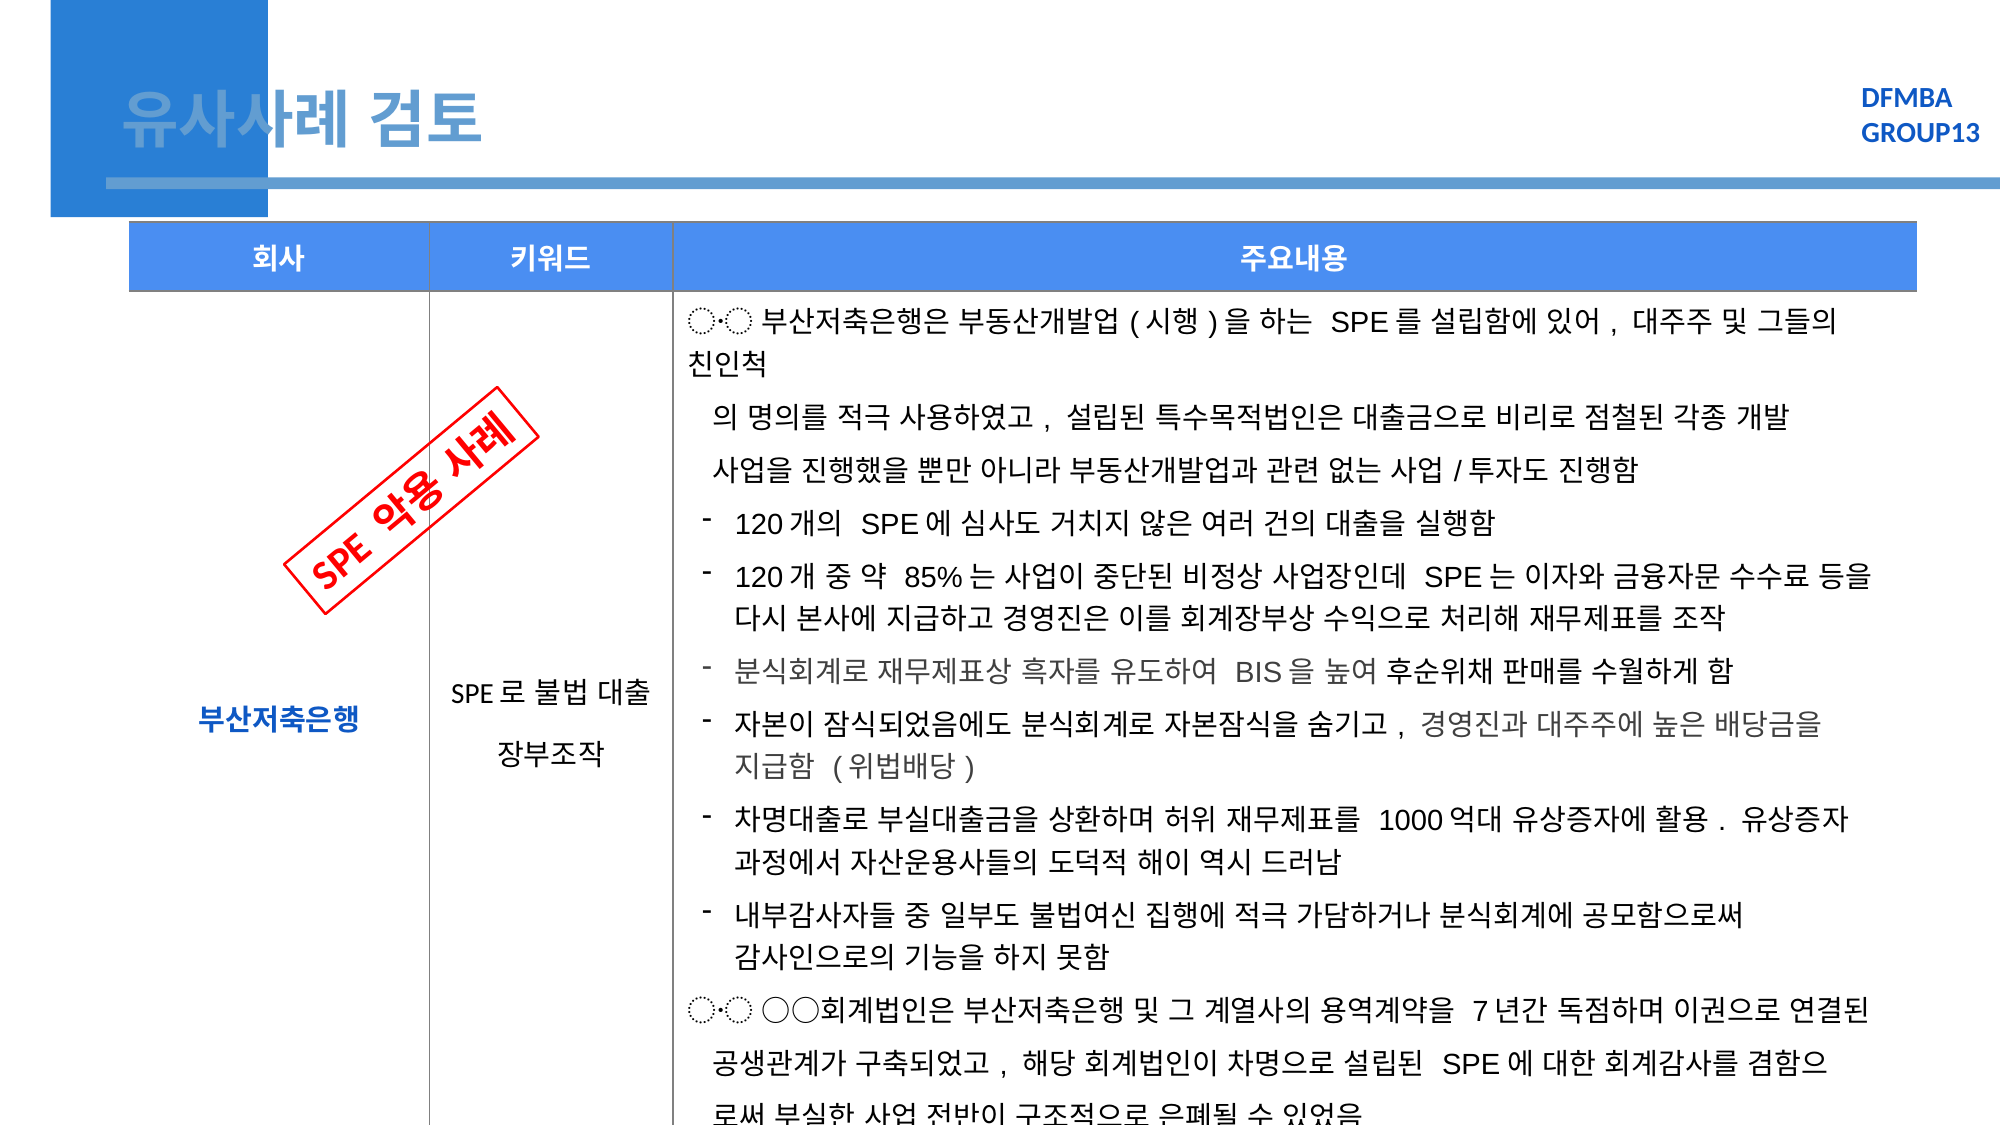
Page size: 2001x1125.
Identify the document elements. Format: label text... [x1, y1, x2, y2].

table_header 회사 [129, 223, 429, 290]
text_box DFMBA GROUP13 [1846, 70, 1996, 156]
table_cell 〮 부산저축은행은 부동산개발업(시행)을 하는 SPE를 설립함에 있어, 대주주 및 그들의 친인척 의 명의를 적극 사용하였고, 설립된 특수목적법인은 대출금으로 비리로 점철된 각종 개발 사업을 진행했을 뿐만 아니라 부동산개발업과 관련 없는 사업/투자도 진행함 120개의 SPE에 심사도 거치지 않은 여러 건의 대출을 실행함 120개 중 약 85%는 사업이 중단된 비정상 사업장인데 SPE는 이자와 금융자문 수수료 등을 다시 본사에 지급하고 경영진은 이를 회계장부상 수익으로 처리해 재무제표를 조작 분식회계로 재무제표상 흑자를 유도하여 BIS을 높여 후순위채 판매를 수월하게 함 자본이 잠식되었음에도 분식회계로 자본잠식을 숨기고, 경영진과 대주주에 높은 배당금을 지급함 (위법배당) 차명대출로 부실대출금을 상환하며 허위 재무제표를 1000억대 유상증자에 활용. 유상증자 과정에서 자산운용사들의 도덕적 해이 역시 드러남 내부감사자들 중 일부도 불법여신 집행에 적극 가담하거나 분식회계에 공모함으로써 감사인으로의 기능을 하지 못함 〮 ○○회계법인은 부산저축은행 및 그 계열사의 용역계약을 7년간 독점하며 이권으로 연결된 공생관계가 구축되었고, 해당 회계법인이 차명으로 설립된 SPE에 대한 회계감사를 겸함으 로써 부실한 사업 전반이 구조적으로 은폐될 수 있었음 [674, 292, 1917, 1125]
table_cell SPE로 불법 대출 장부조작 [430, 292, 672, 1125]
table_header 키워드 [430, 223, 672, 290]
text_box SPE 악용 사례 [284, 387, 539, 614]
list 유사사례 검토 [106, 72, 1917, 164]
table_cell 부산저축은행 [129, 292, 429, 1125]
table_header 주요내용 [674, 223, 1917, 290]
